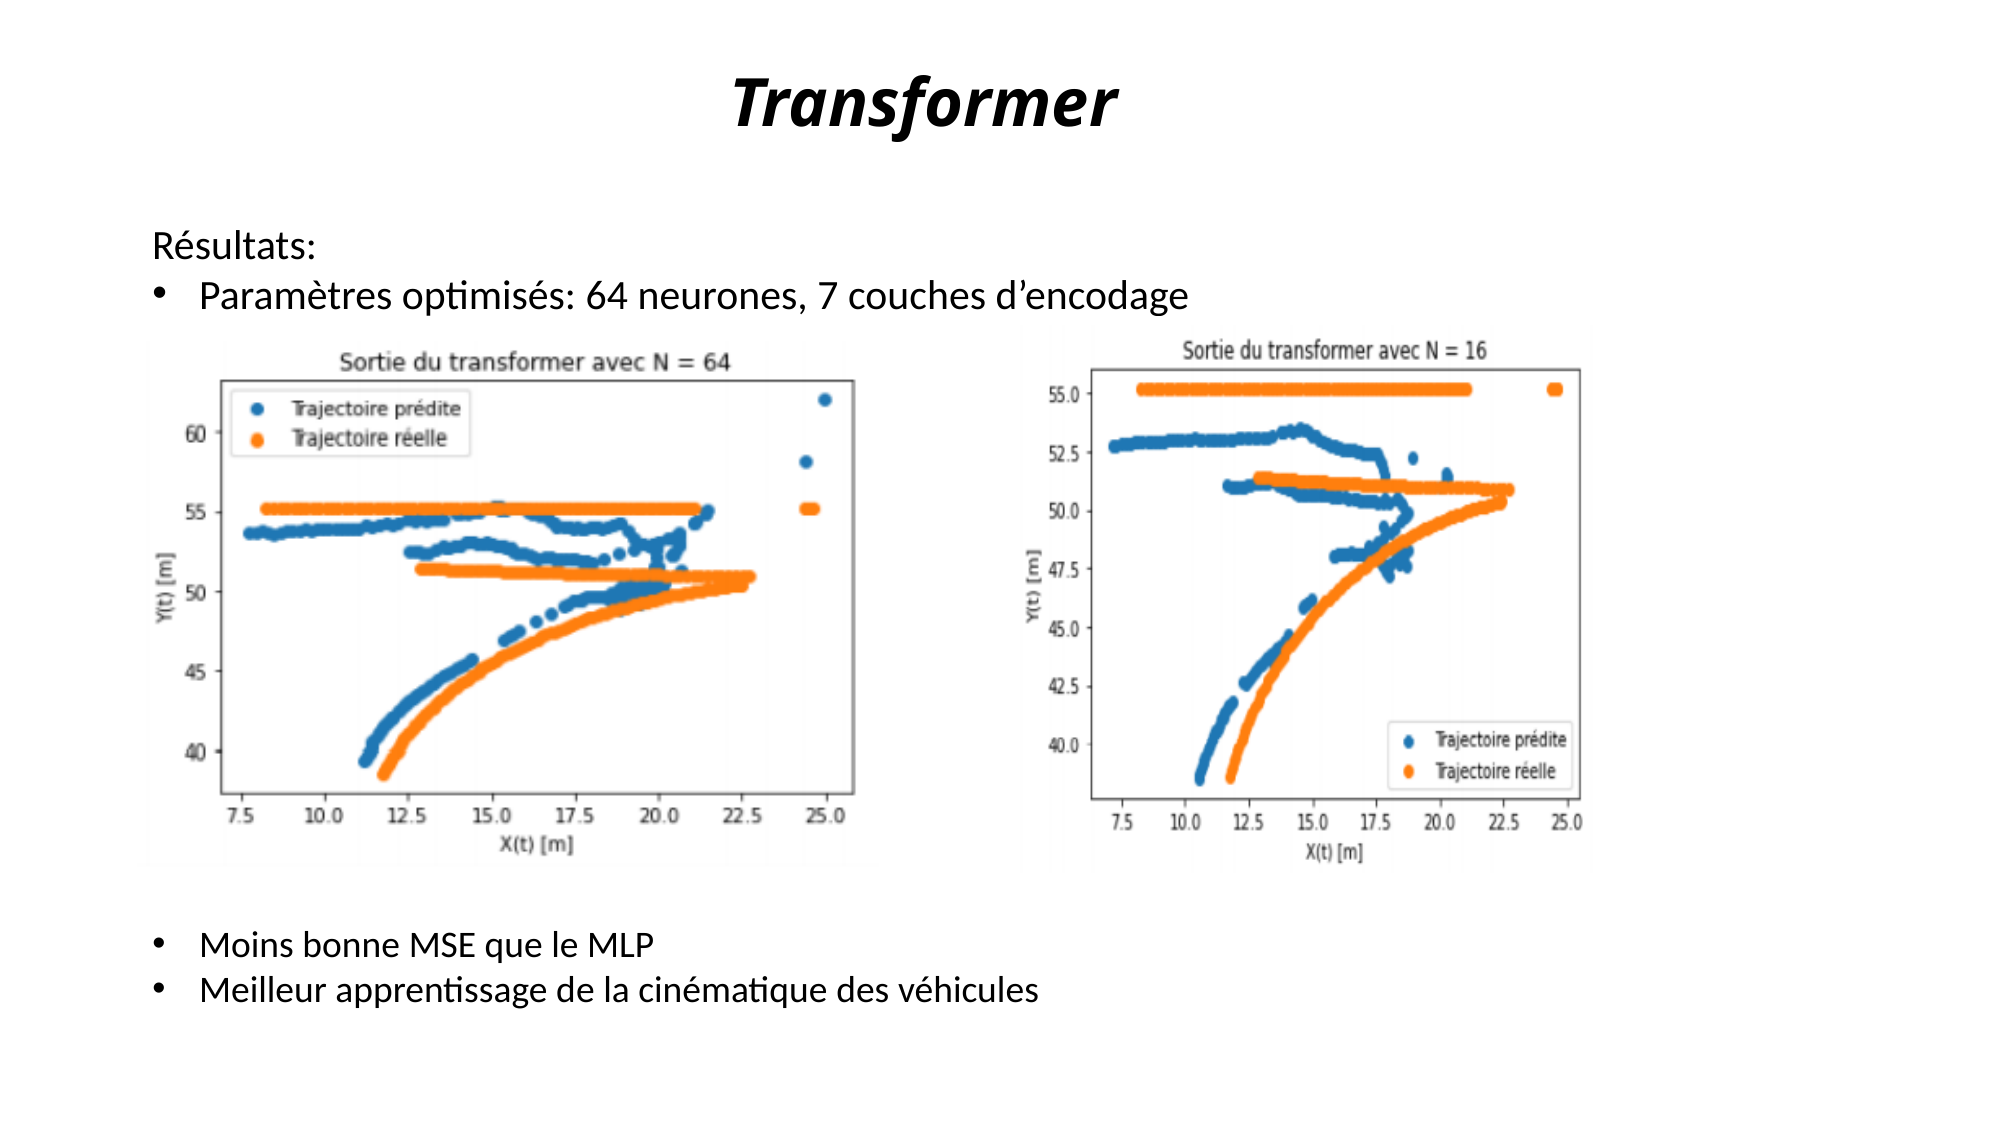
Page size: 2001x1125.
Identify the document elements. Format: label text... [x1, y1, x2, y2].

text_box Transformer [729, 36, 2000, 254]
picture [1016, 316, 1604, 874]
text_box Moins bonne MSE que le MLP Meilleur apprentissage de la cinématique des véhicules [137, 912, 1100, 1018]
text_box Résultats: Paramètres optimisés: 64 neurones, 7 couches d’encodage [137, 210, 1422, 325]
picture [137, 325, 879, 874]
